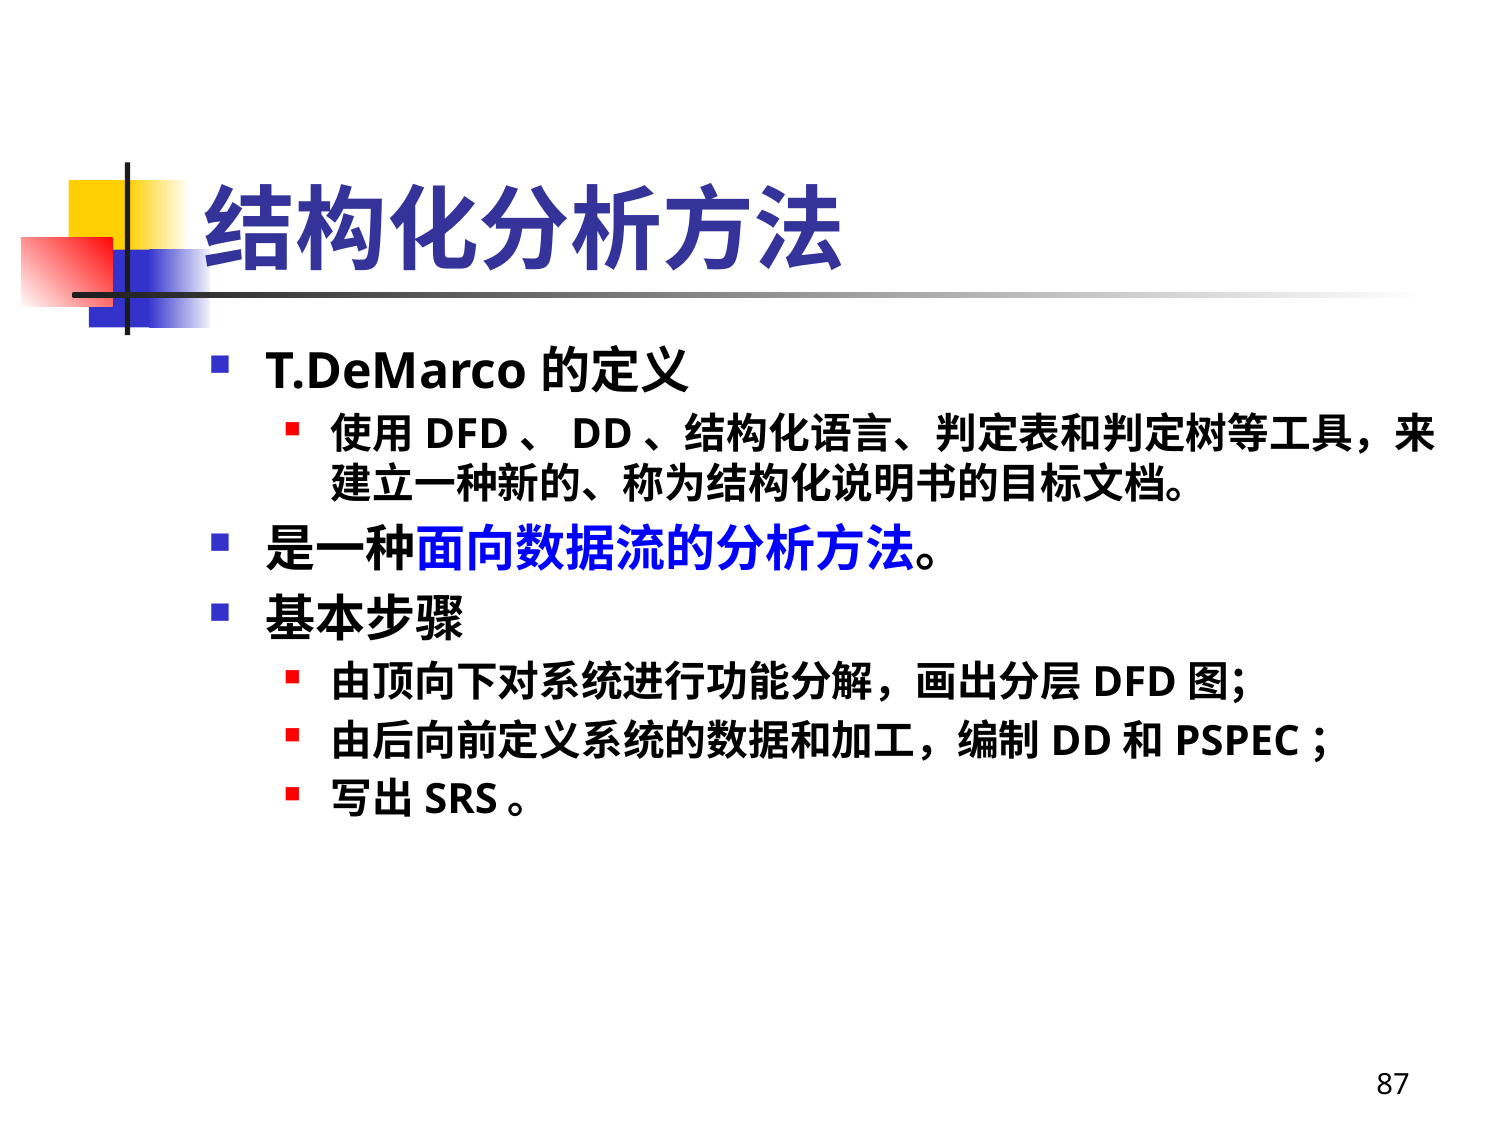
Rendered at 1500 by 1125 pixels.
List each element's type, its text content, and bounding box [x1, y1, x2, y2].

list T.DeMarco的定义 使用DFD、DD、结构化语言、判定表和判定树等工具，来建立一种新的、称为结构化说明书的目标文档。 是一种面向数据流的分析方法。 基本步骤 由顶向下对系统进行功能分解，画出分层DFD图； 由后向前定义系统的数据和加工，编制DD和PSPEC； 写出SRS。 [193, 331, 1469, 1006]
title 结构化分析方法 [188, 101, 1468, 289]
slide_number 87 [1112, 1037, 1425, 1113]
